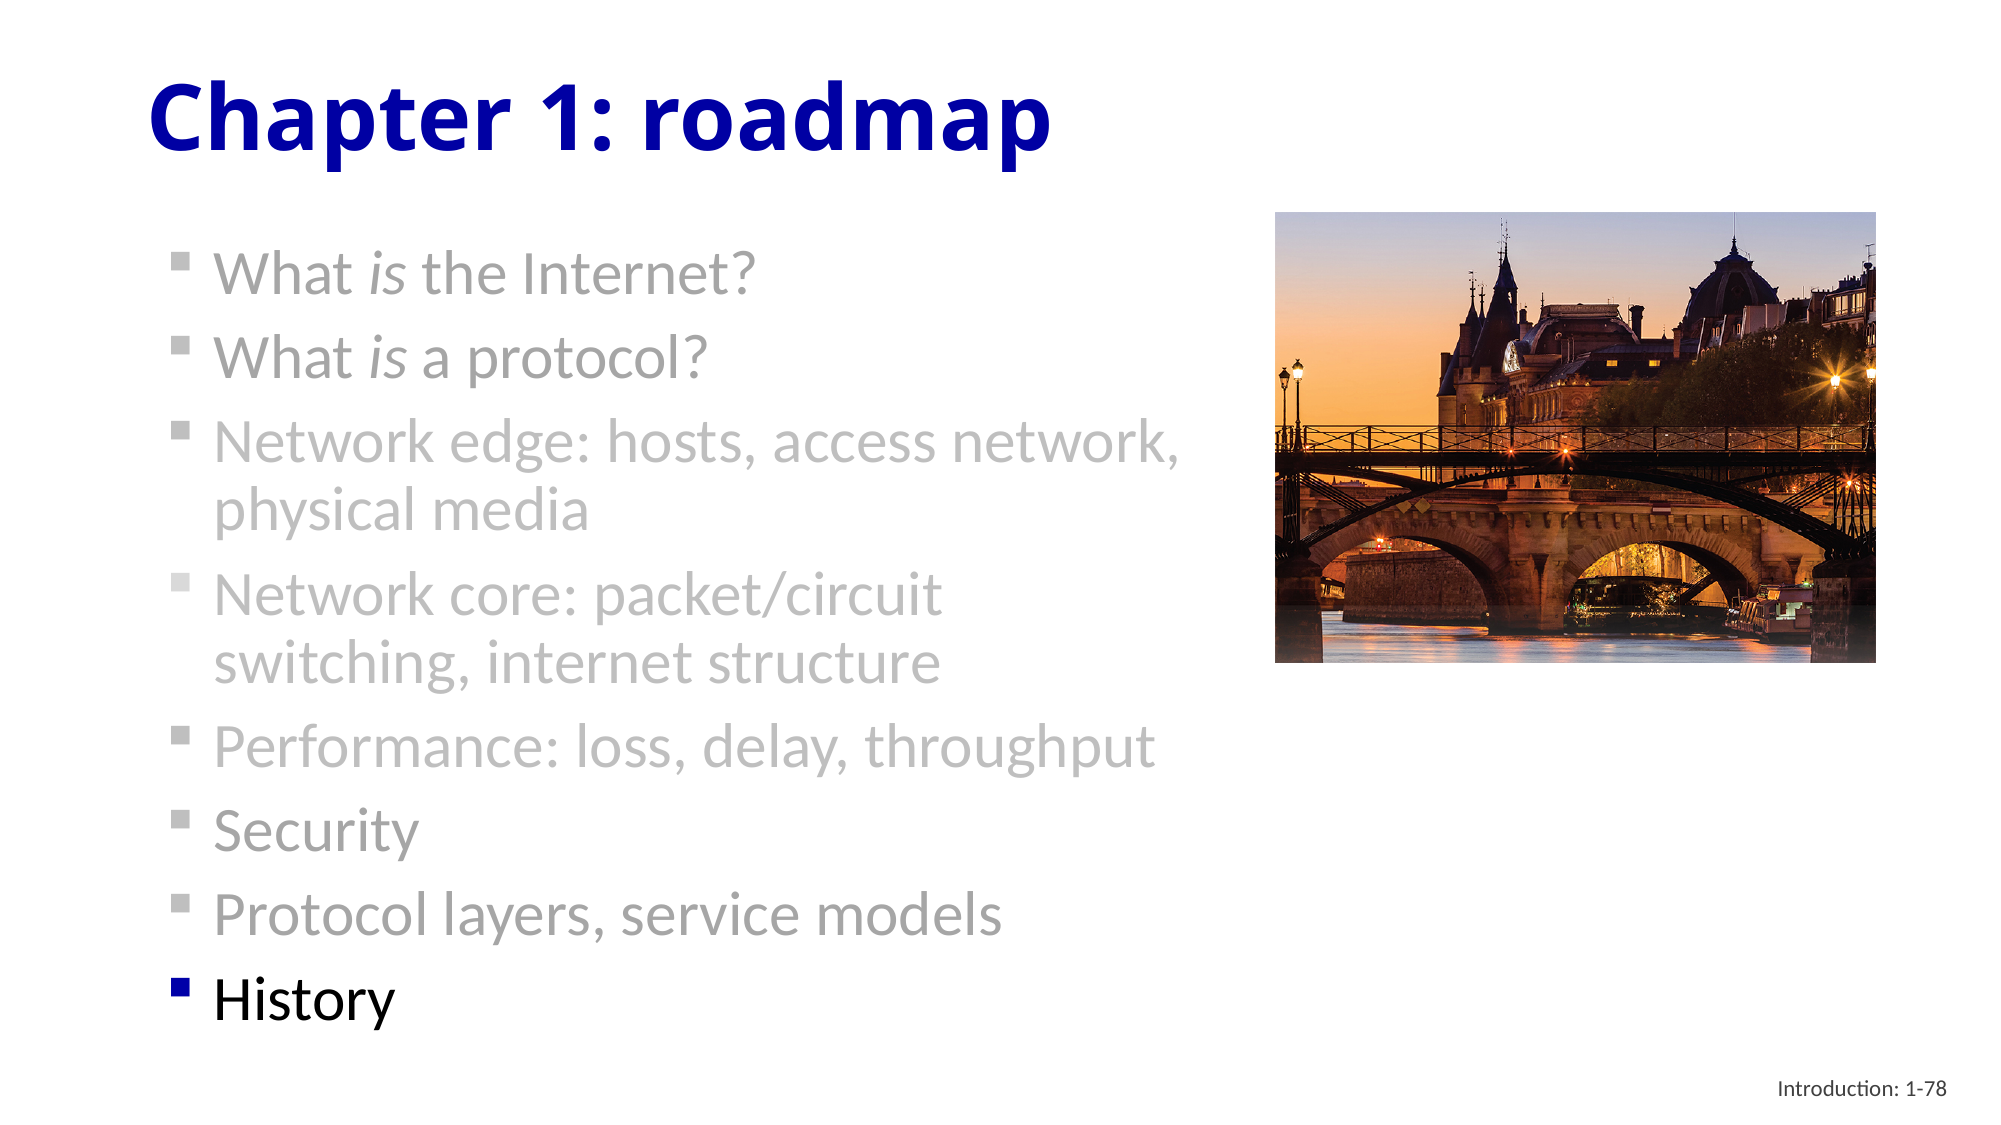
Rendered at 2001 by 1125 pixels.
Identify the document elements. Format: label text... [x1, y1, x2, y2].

slide_number Introduction: 1- [1512, 1056, 1963, 1117]
list What is the Internet? What is a protocol? Network edge: hosts, access network, physical media Network core: packet/circuit switching, internet structure Performance: loss, delay, throughput Security Protocol layers, service models History [131, 231, 1217, 1057]
picture [1275, 212, 1876, 663]
title Chapter 1: roadmap [131, 47, 1856, 195]
